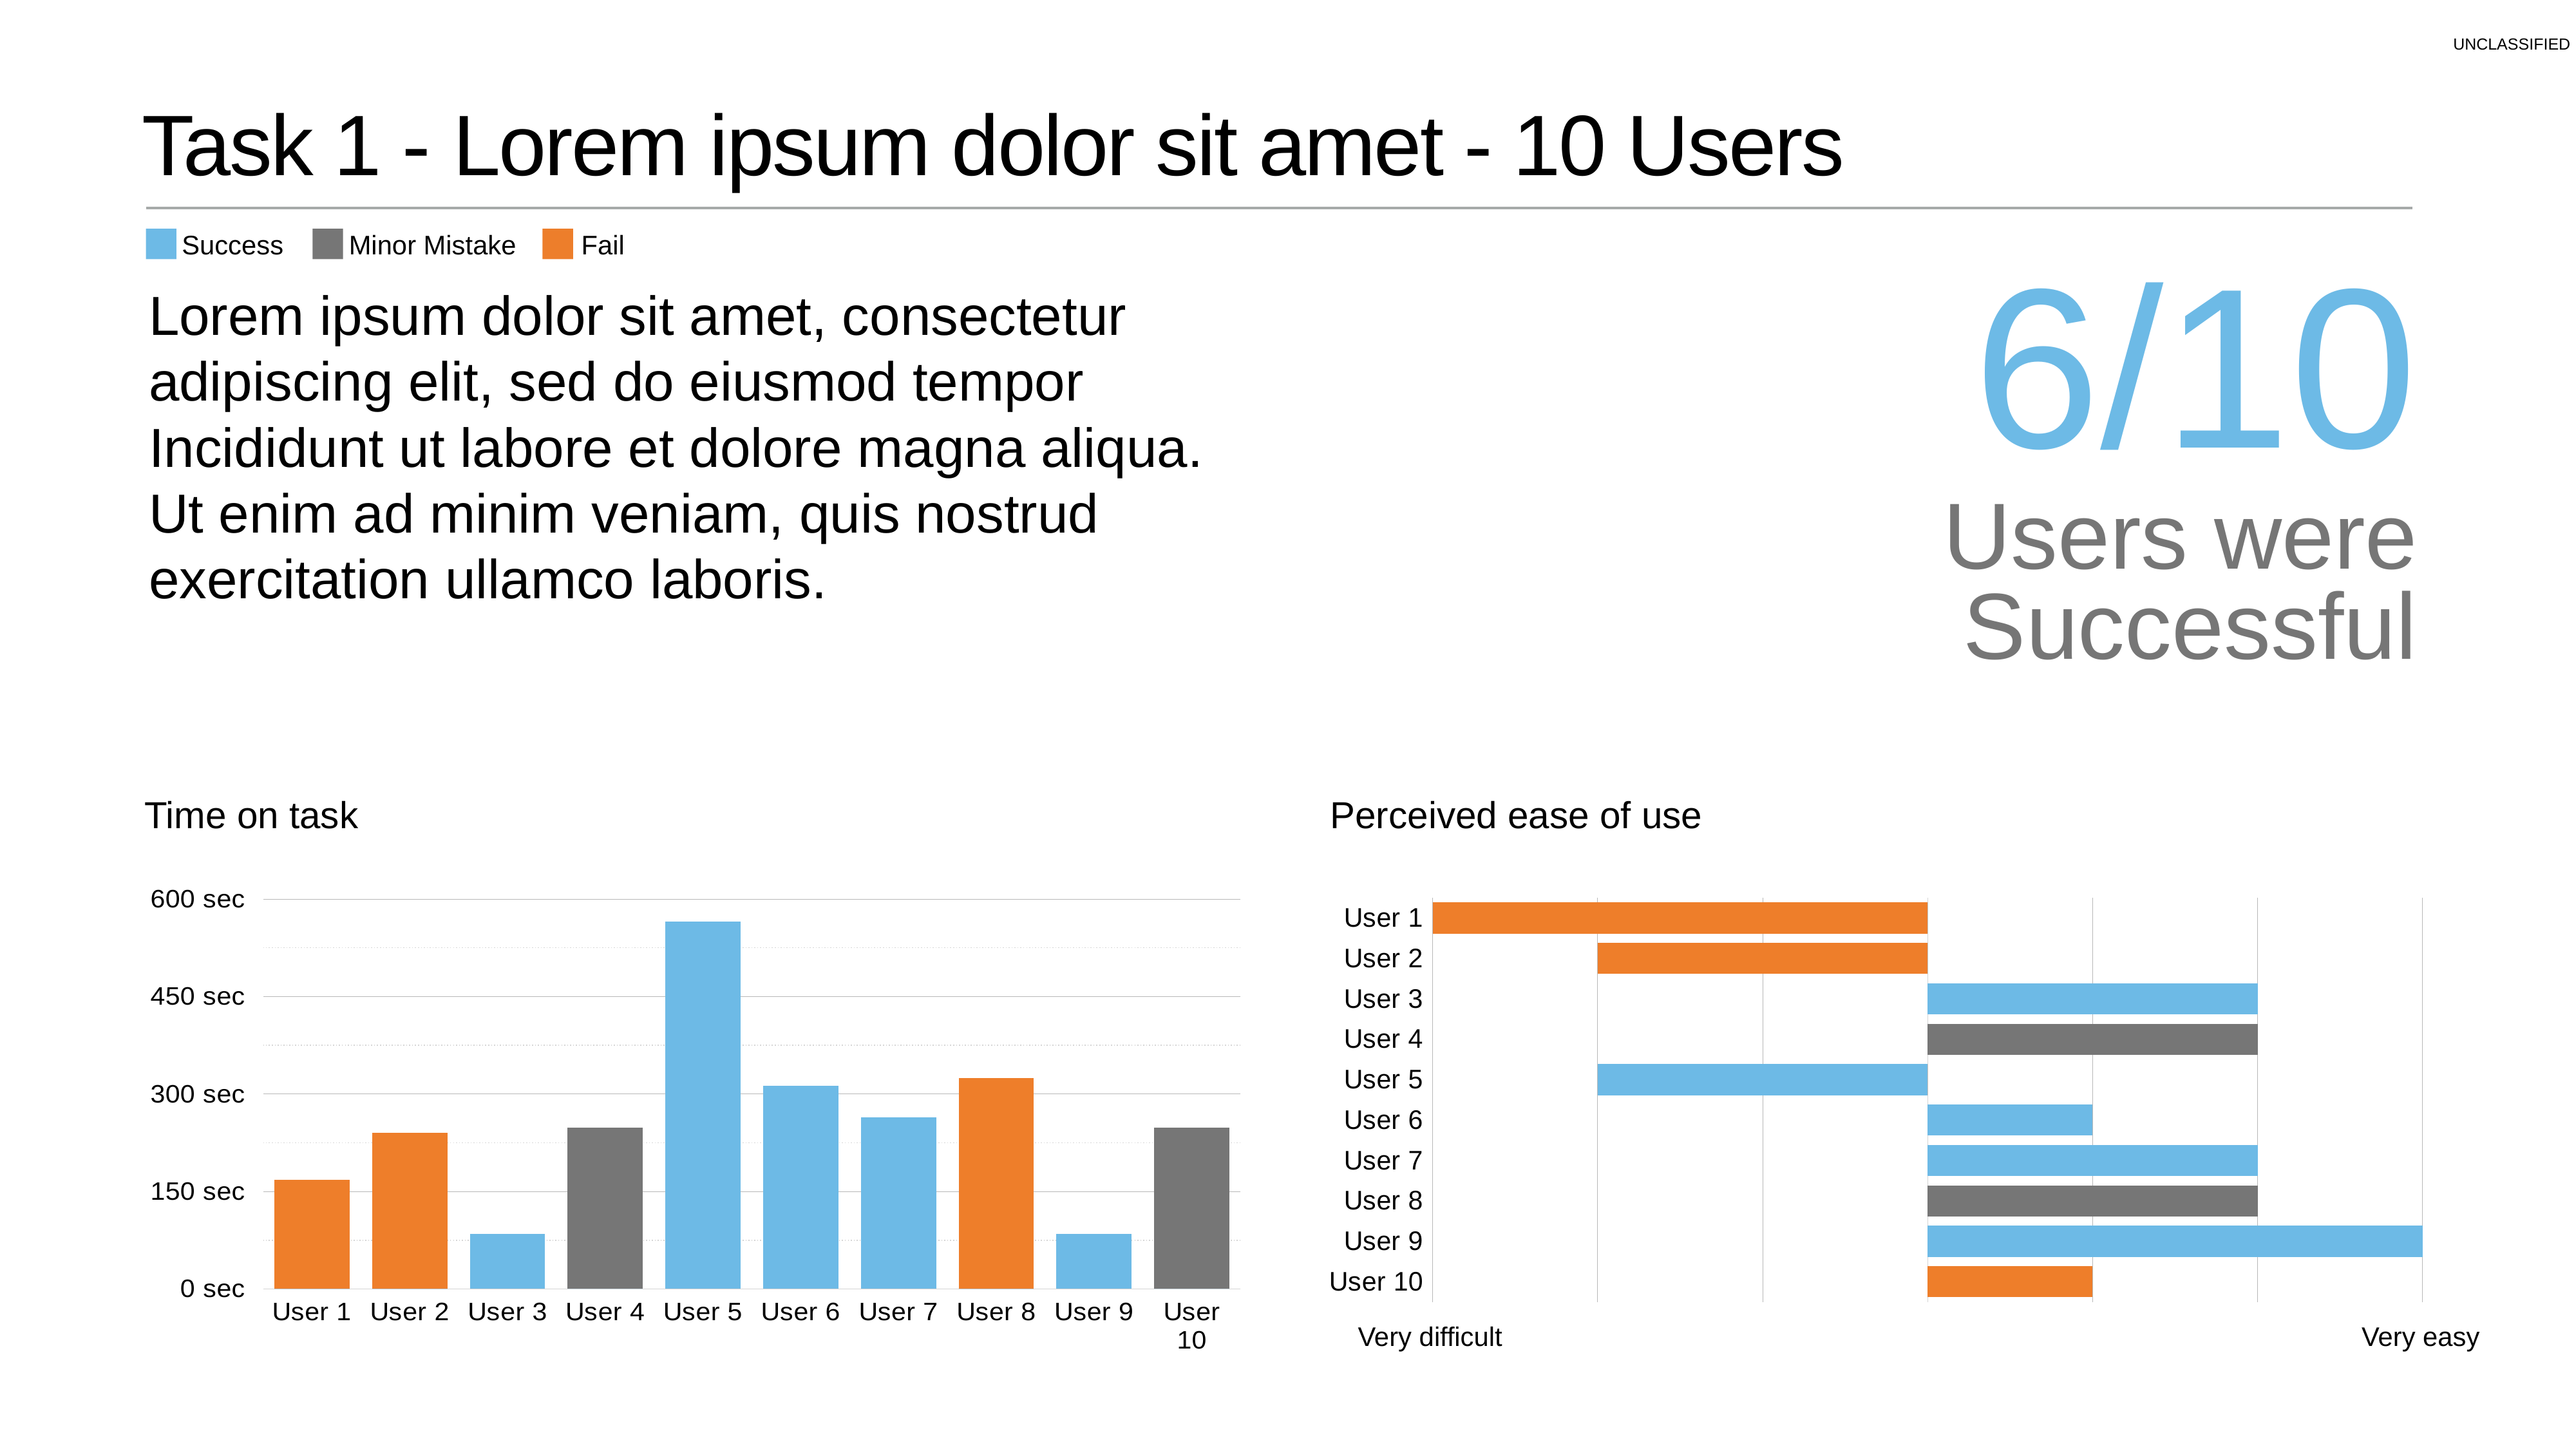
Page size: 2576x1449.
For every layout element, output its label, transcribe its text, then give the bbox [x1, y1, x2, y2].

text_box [146, 228, 674, 260]
title Task 1 - Lorem ipsum dolor sit amet - 10 Users [136, 104, 2417, 238]
chart [1329, 875, 2430, 1341]
text_box Very easy [2356, 1318, 2486, 1358]
chart [150, 876, 1247, 1355]
text_box Very difficult [1352, 1341, 1508, 1358]
list Perceived ease of use [1325, 786, 2414, 845]
list Time on task [139, 786, 1251, 845]
text_box 6/10 Users were Successful [1840, 245, 2423, 711]
text_box Lorem ipsum dolor sit amet, consectetur adipiscing elit, sed do eiusmod tempor Incididunt ut labore et dolore magna aliqua. Ut enim ad minim veniam, quis nostrud exercitation ullamco laboris. [143, 274, 1240, 775]
